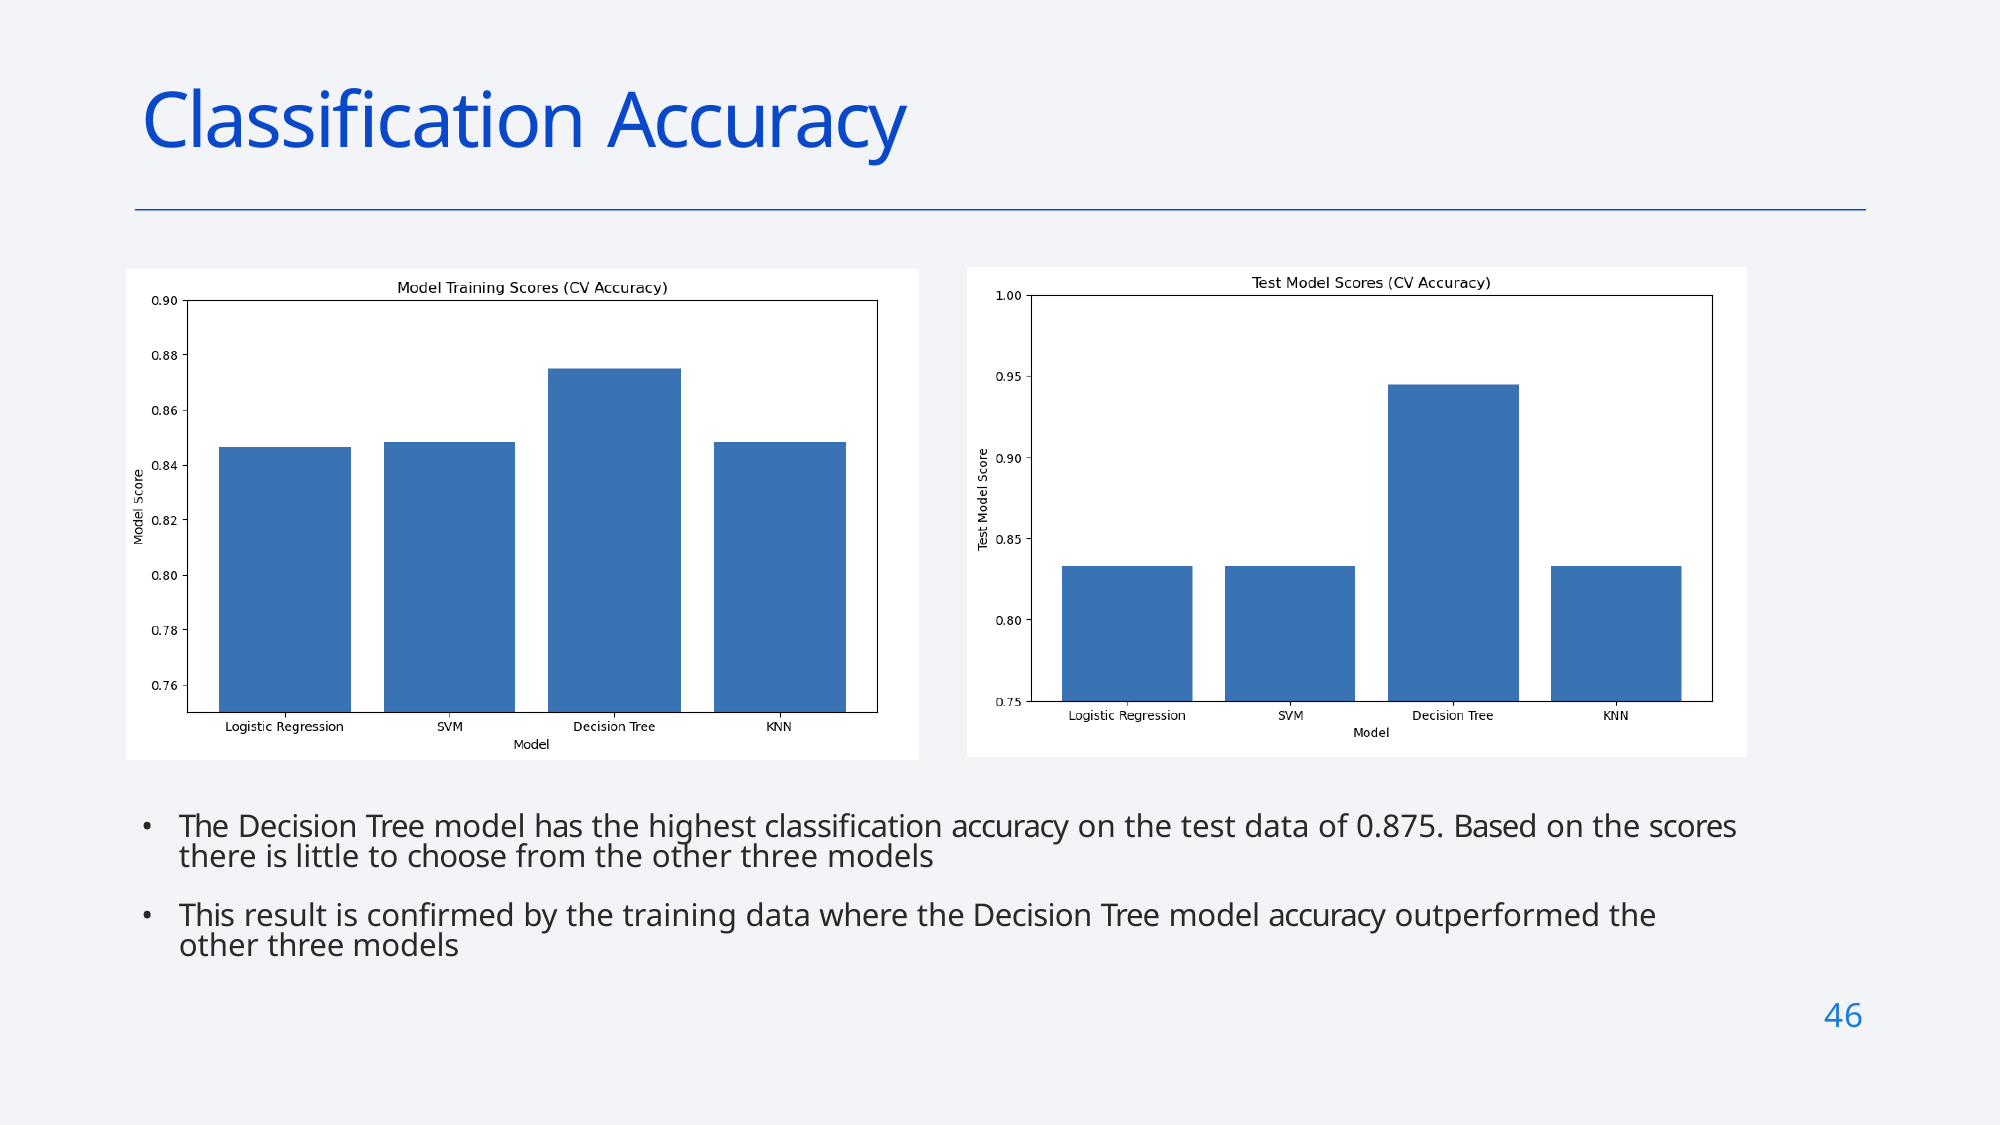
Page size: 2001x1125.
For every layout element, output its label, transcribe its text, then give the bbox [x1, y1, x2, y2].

text_box The Decision Tree model has the highest classification accuracy on the test data of 0.875. Based on the scores there is little to choose from the other three models This result is confirmed by the training data where the Decision Tree model accuracy outperformed the other three models [139, 804, 1771, 964]
picture [0, 0, 2000, 1125]
slide_number 46 [1817, 1001, 1873, 1125]
title Classification Accuracy [139, 68, 1787, 259]
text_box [126, 267, 1747, 760]
